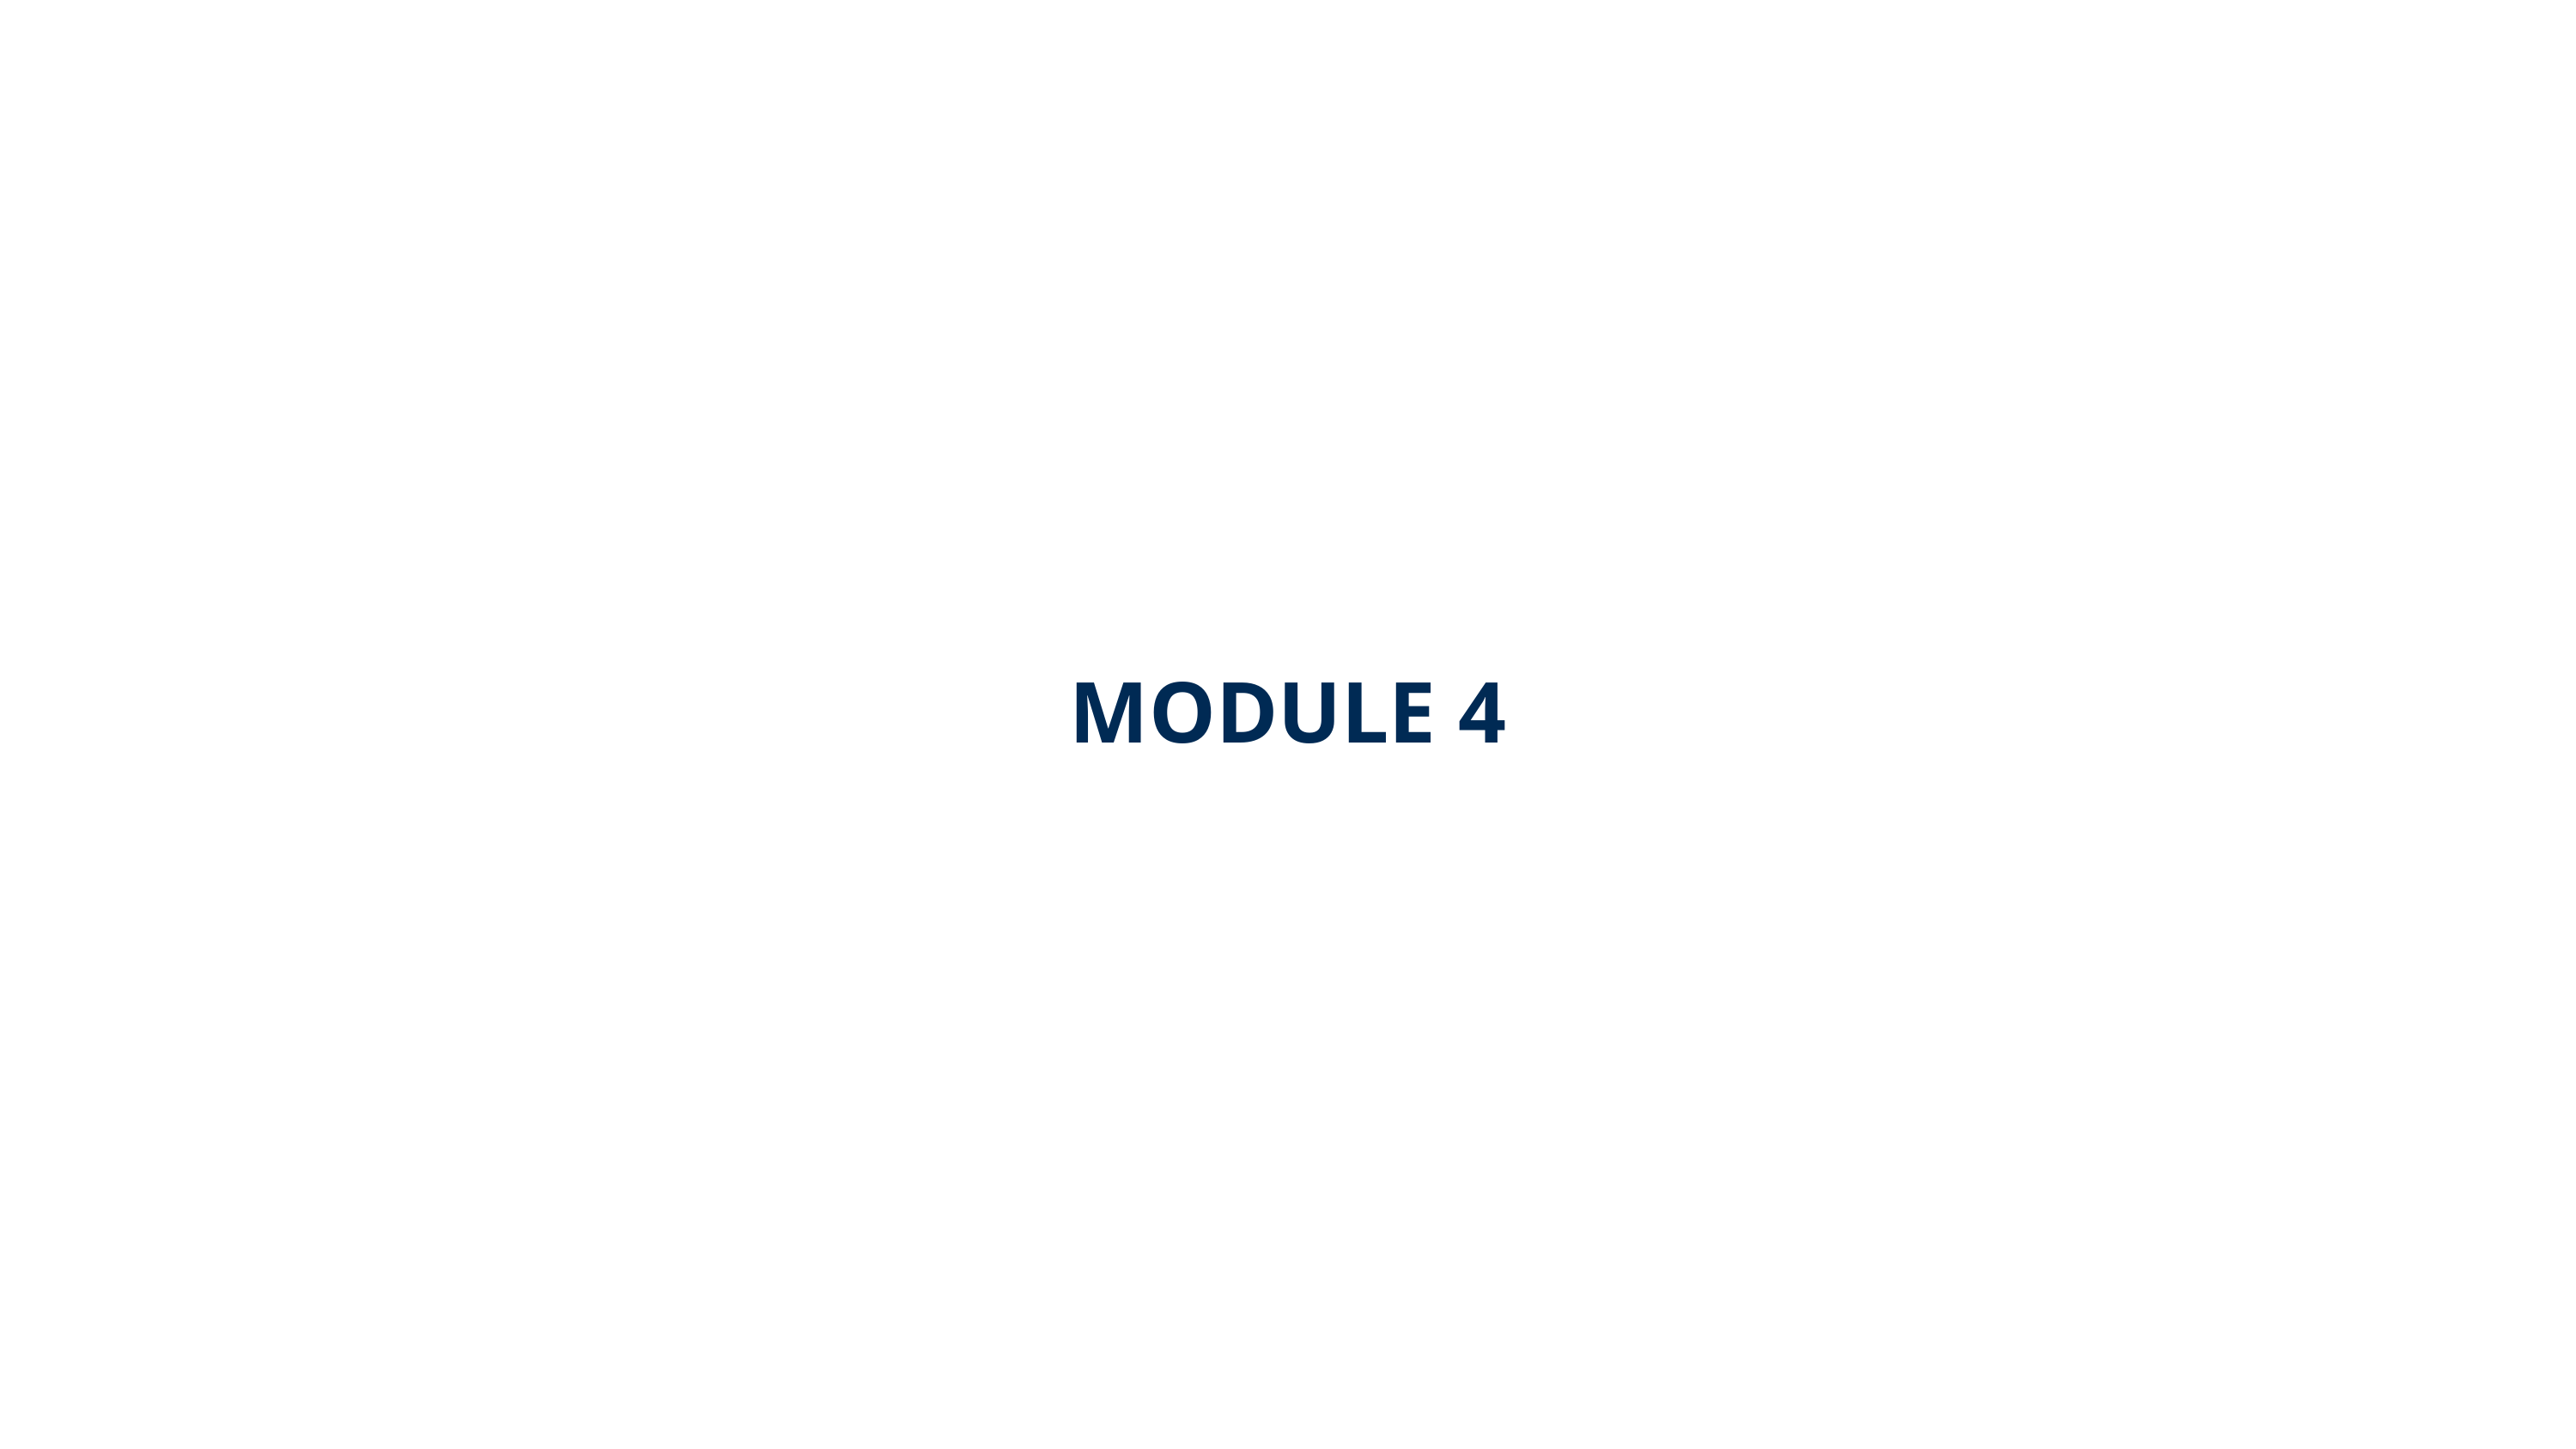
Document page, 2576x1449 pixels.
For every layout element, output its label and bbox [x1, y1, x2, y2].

text_box [670, 509, 1906, 760]
